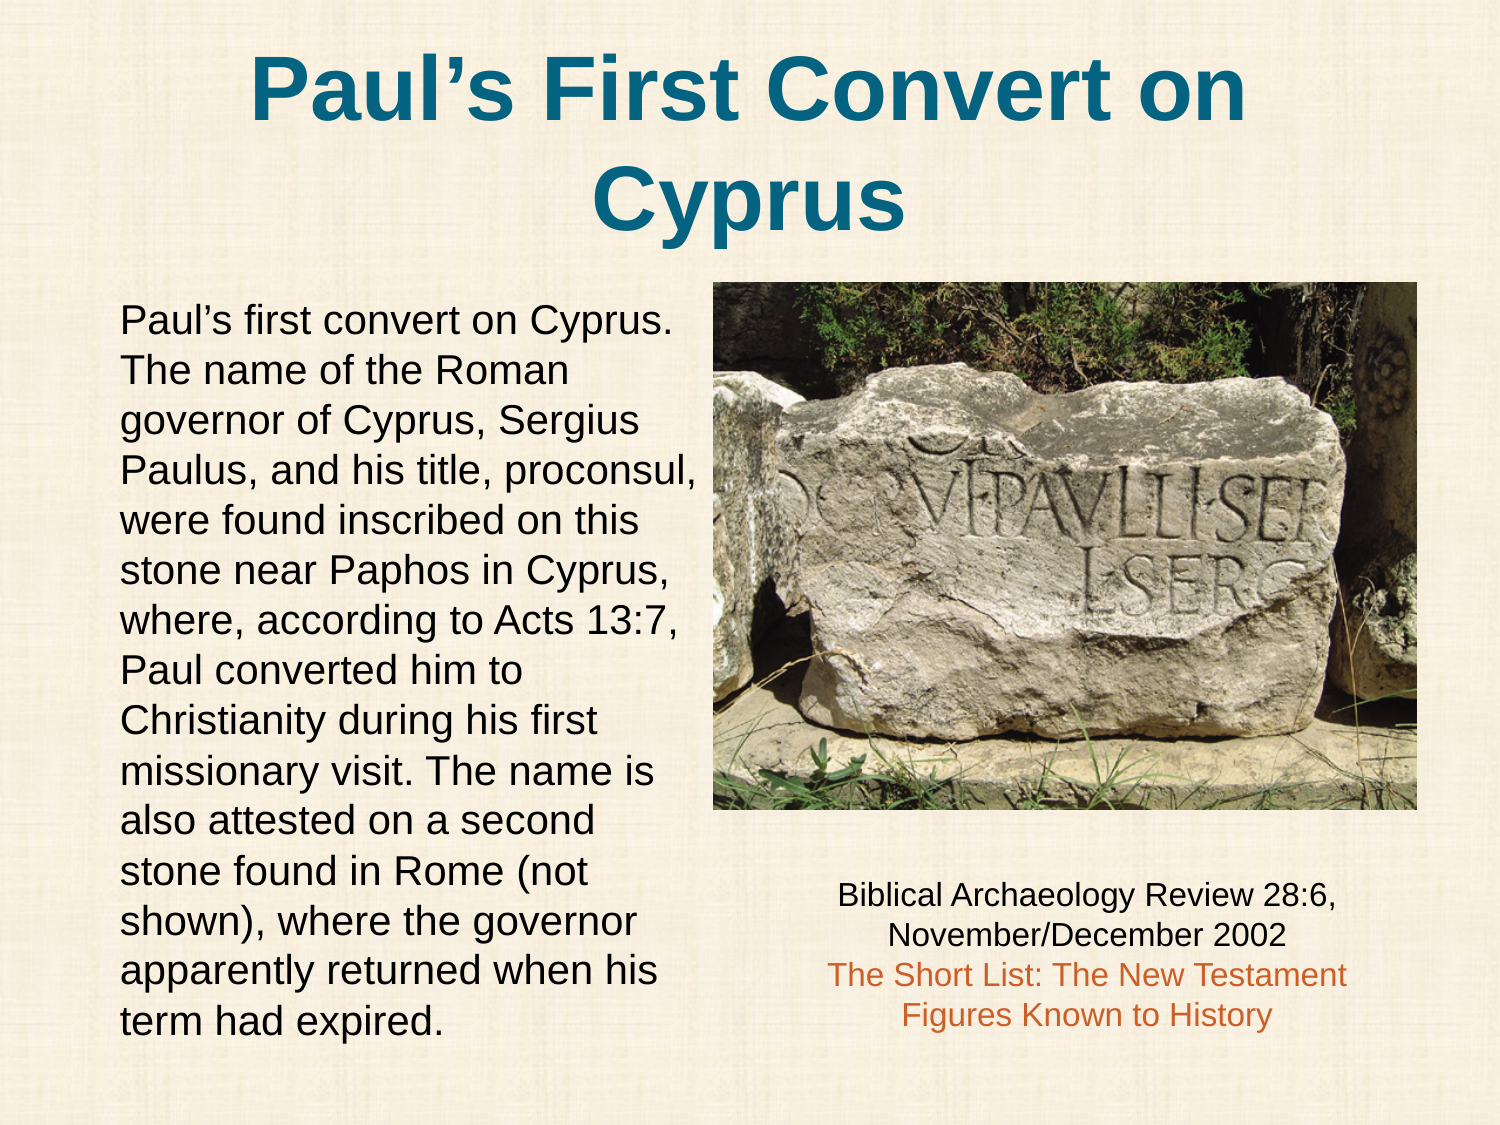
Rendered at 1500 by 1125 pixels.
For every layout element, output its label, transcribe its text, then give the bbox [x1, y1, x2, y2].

text_box Biblical Archaeology Review 28:6, November/December 2002 The Short List: The New Testament Figures Known to History [809, 865, 1365, 1080]
text_box Paul’s First Convert on Cyprus [75, 45, 1425, 233]
picture [0, 0, 1500, 1125]
text_box Paul’s first convert on Cyprus. The name of the Roman governor of Cyprus, Sergius Paulus, and his title, proconsul, were found inscribed on this stone near Paphos in Cyprus, where, according to Acts 13:7, Paul converted him to Christianity during his first missionary visit. The name is also attested on a second stone found in Rome (not shown), where the governor apparently returned when his term had expired. [105, 285, 714, 1077]
